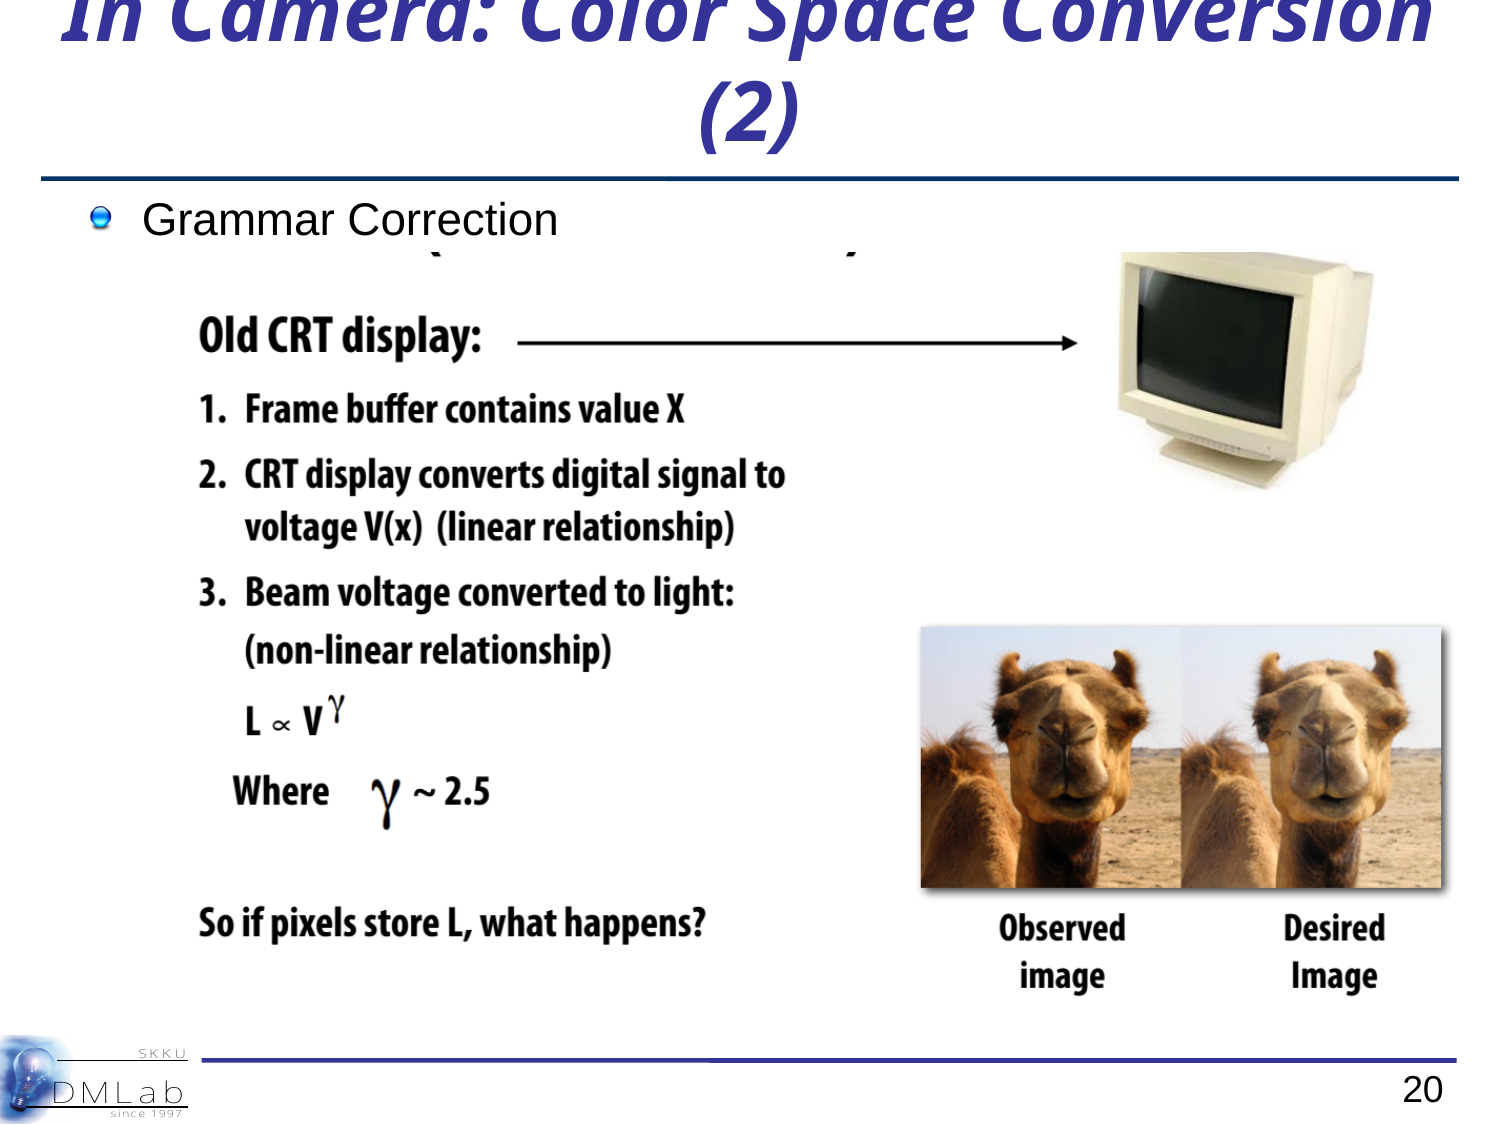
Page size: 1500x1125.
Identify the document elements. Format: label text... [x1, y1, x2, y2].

slide_number 20 [1146, 1070, 1460, 1118]
title In Camera: Color Space Conversion (2) [40, 30, 1460, 166]
list Grammar Correction [70, 181, 1430, 1009]
picture [163, 252, 1458, 1010]
picture [85, 202, 115, 232]
